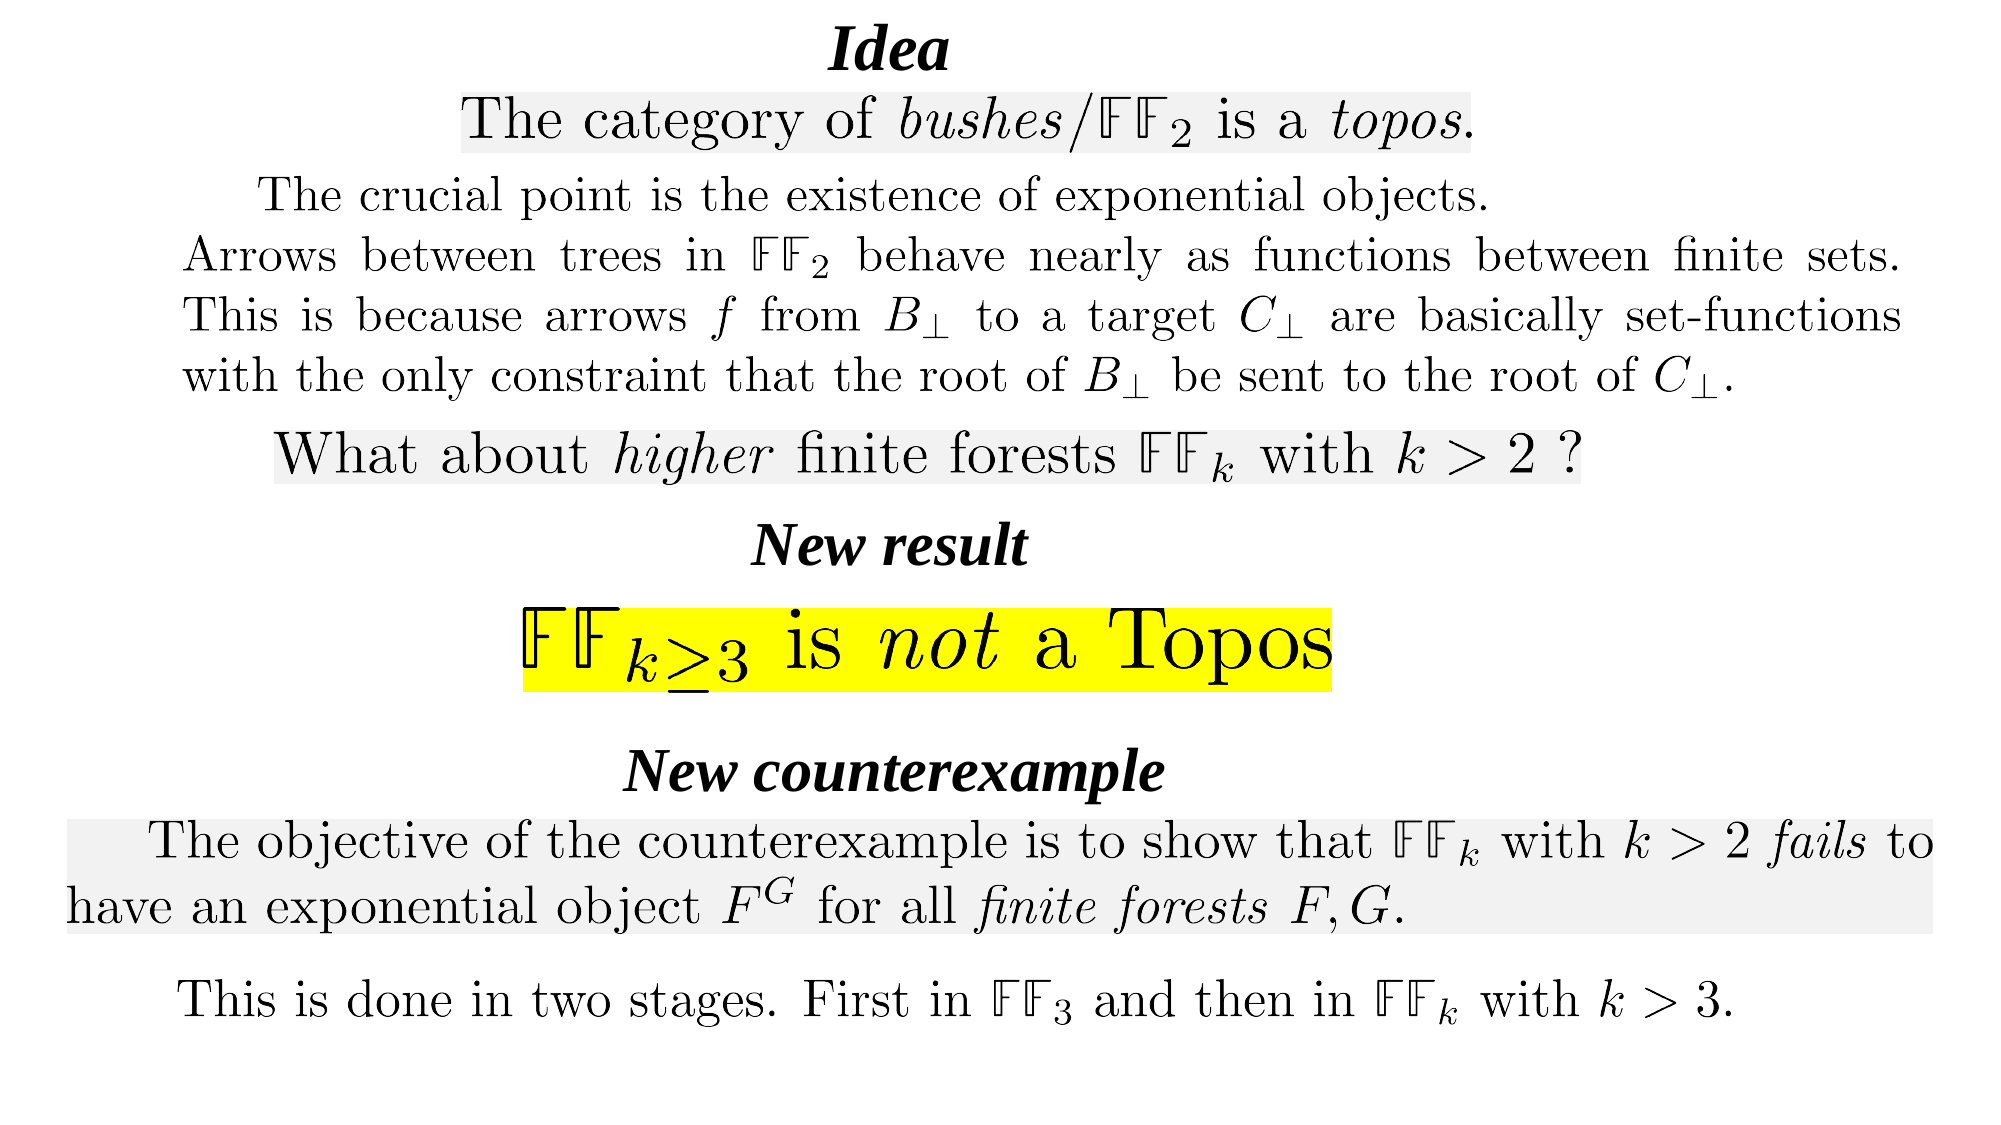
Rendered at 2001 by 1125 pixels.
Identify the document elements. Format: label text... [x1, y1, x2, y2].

picture [182, 175, 1900, 401]
picture [176, 979, 1731, 1027]
picture [461, 92, 1472, 153]
picture [522, 607, 1332, 693]
picture [273, 430, 1581, 485]
text_box New counterexample [608, 713, 2000, 811]
picture [67, 819, 1933, 934]
text_box New result [737, 495, 1043, 586]
text_box Idea [813, 0, 967, 92]
